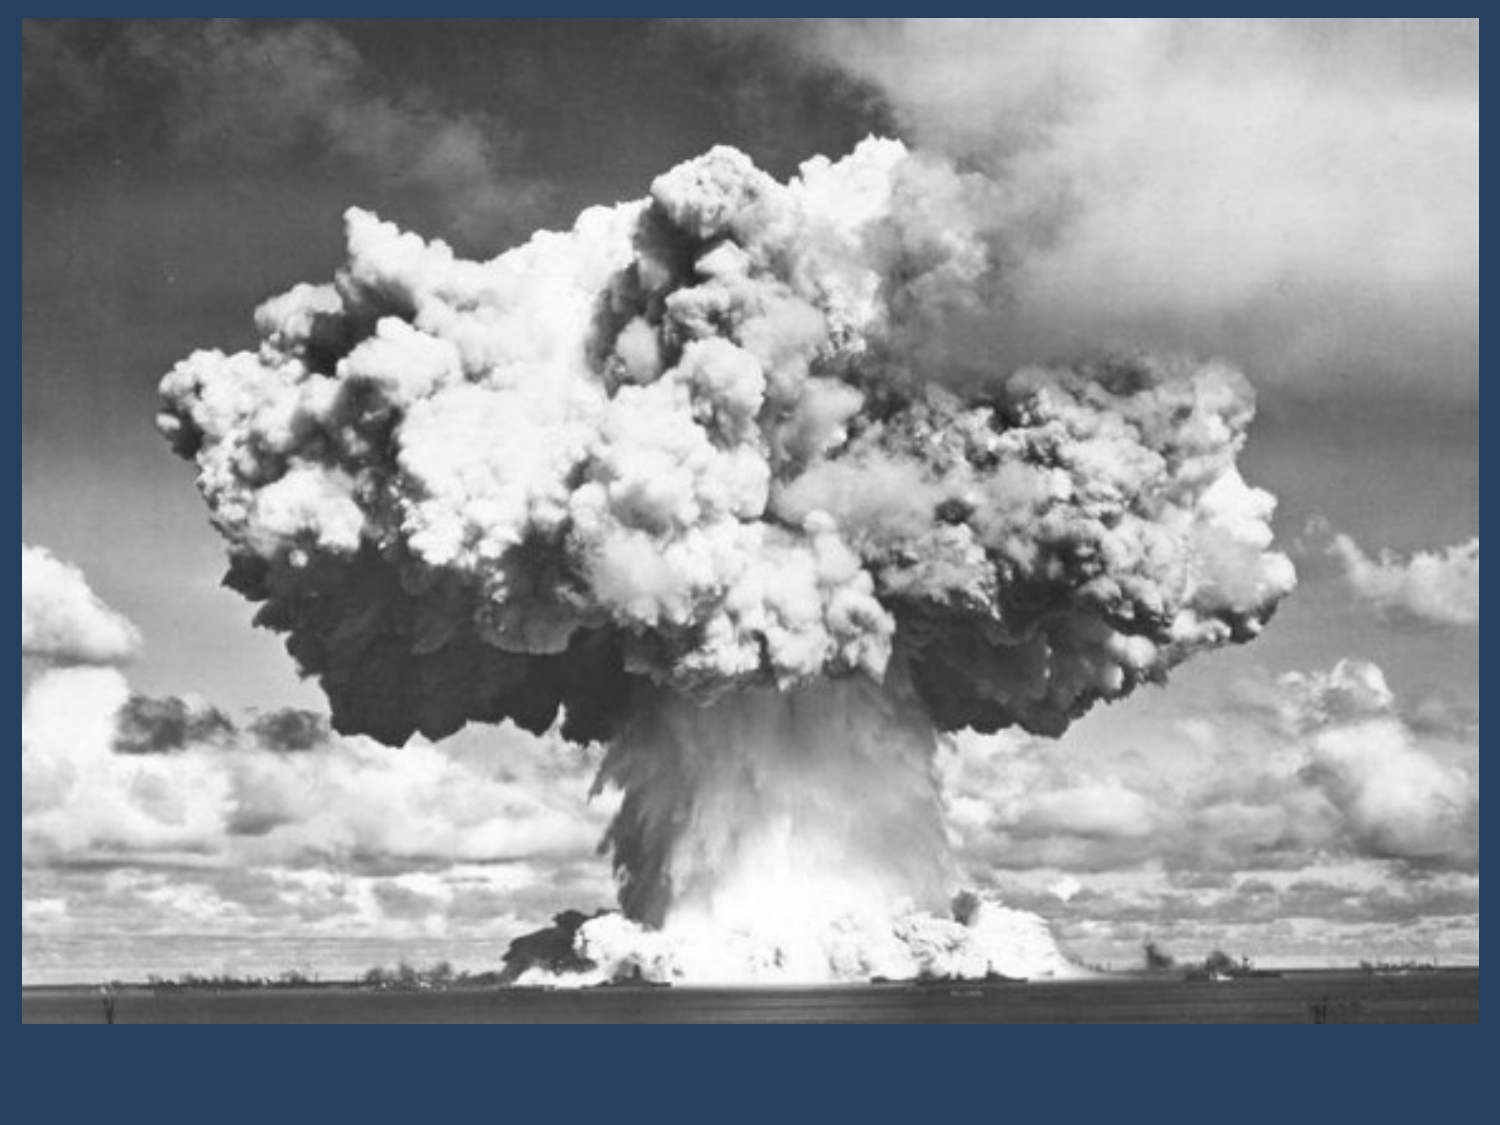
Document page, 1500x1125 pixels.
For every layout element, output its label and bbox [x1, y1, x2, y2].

picture [21, 16, 1480, 1026]
